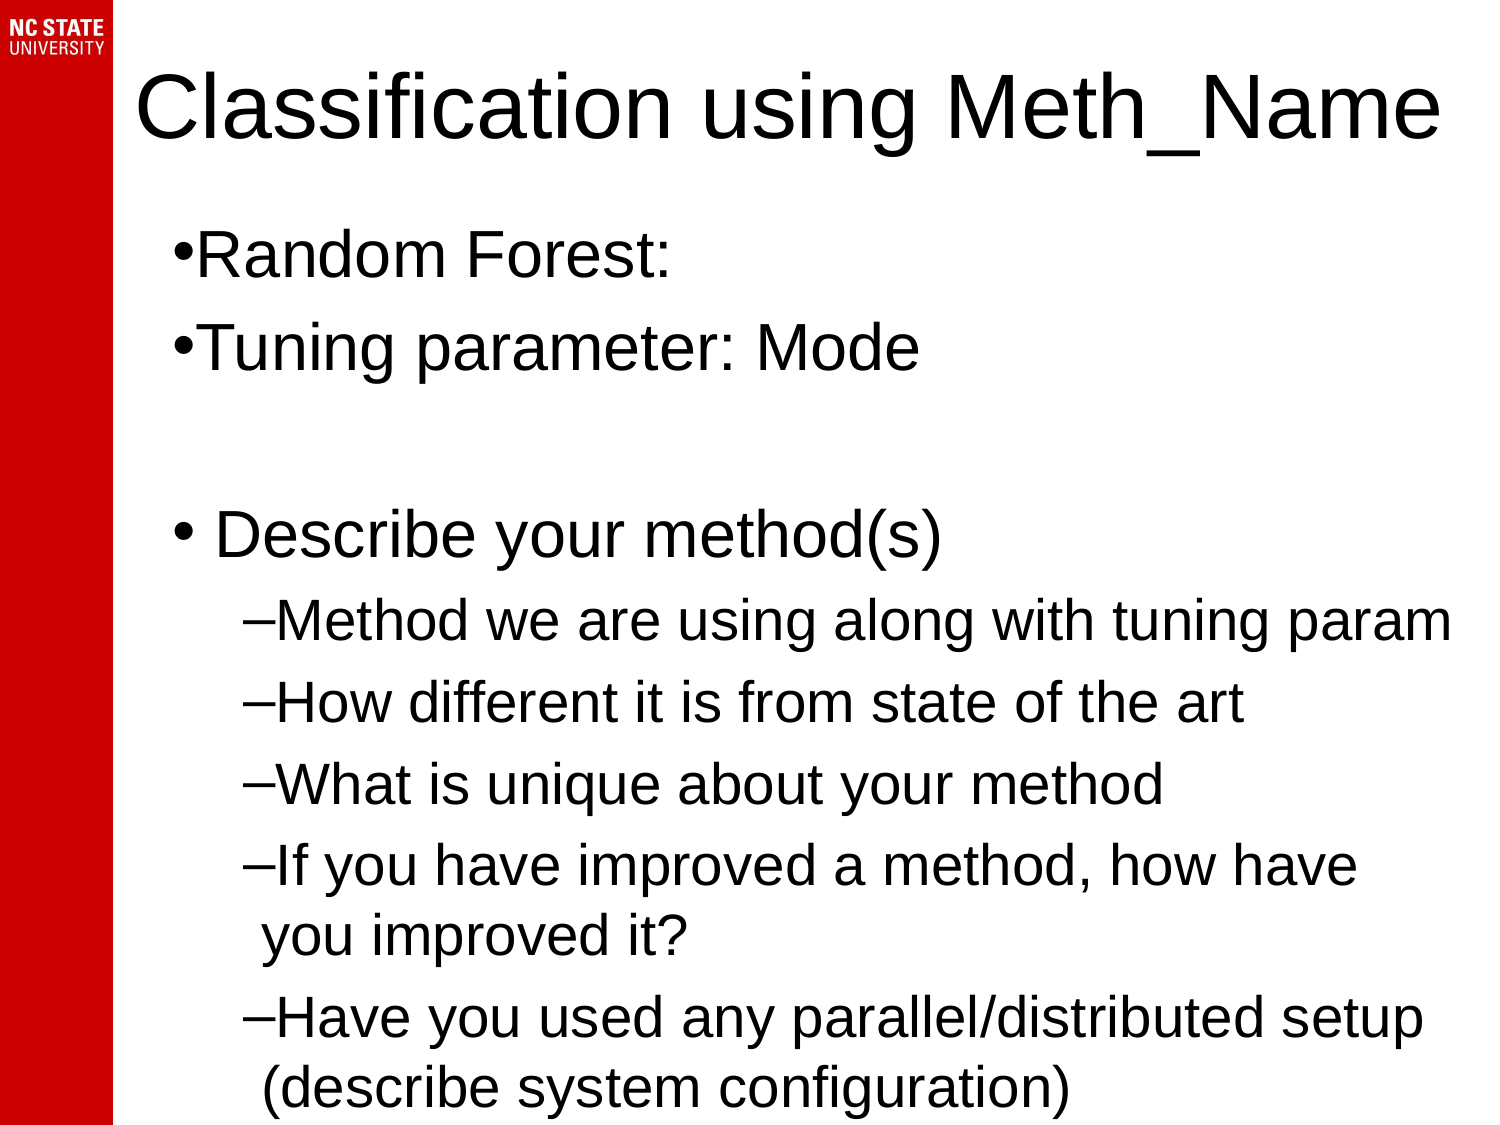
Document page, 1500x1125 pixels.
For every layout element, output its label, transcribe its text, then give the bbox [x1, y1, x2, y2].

title Classification using Meth_Name [119, 8, 1500, 196]
picture [0, 0, 113, 1125]
list Random Forest: Tuning parameter: Mode Describe your method(s) Method we are using along with tuning param How different it is from state of the art What is unique about your method If you have improved a method, how have you improved it? Have you used any parallel/distributed setup (describe system configuration) This may change from project to project, so put appropriate materials [124, 195, 1478, 1094]
